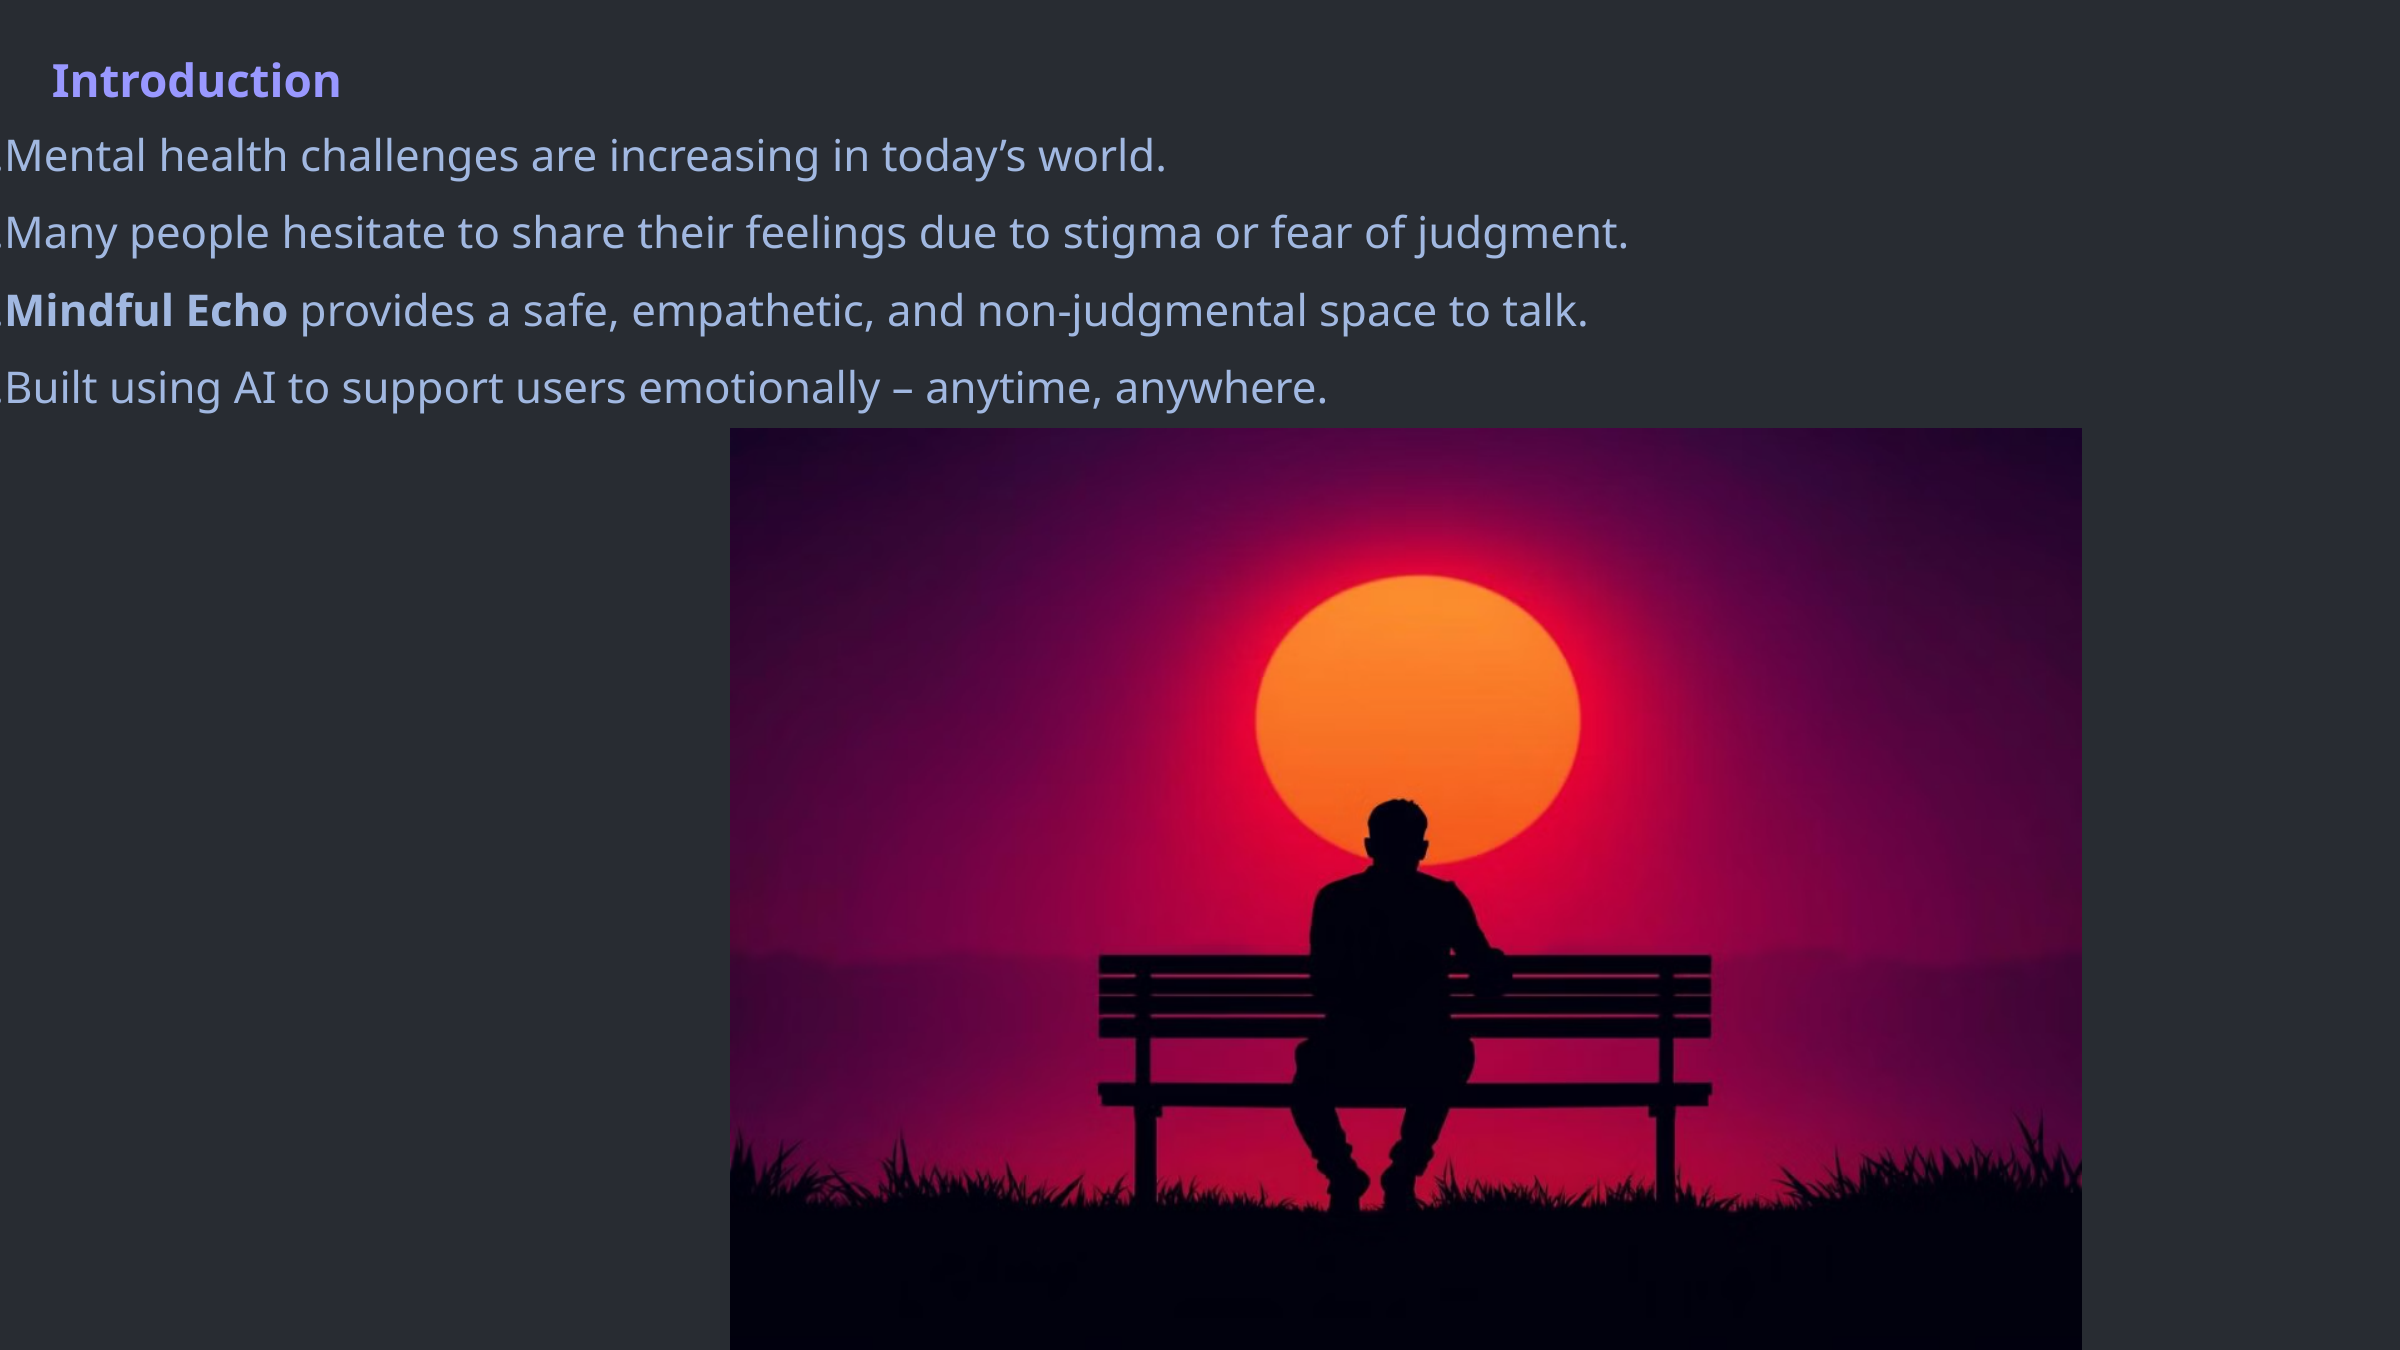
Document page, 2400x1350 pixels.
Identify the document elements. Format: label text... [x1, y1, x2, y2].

picture [730, 428, 2082, 1350]
text_box Introduction [51, 48, 342, 108]
text_box 1.Mental health challenges are increasing in today’s world. 2.Many people hesitate to share their feelings due to stigma or fear of judgment. 3.Mindful Echo provides a safe, empathetic, and non-judgmental space to talk. 4.Built using AI to support users emotionally – anytime, anywhere. [0, 120, 1639, 420]
